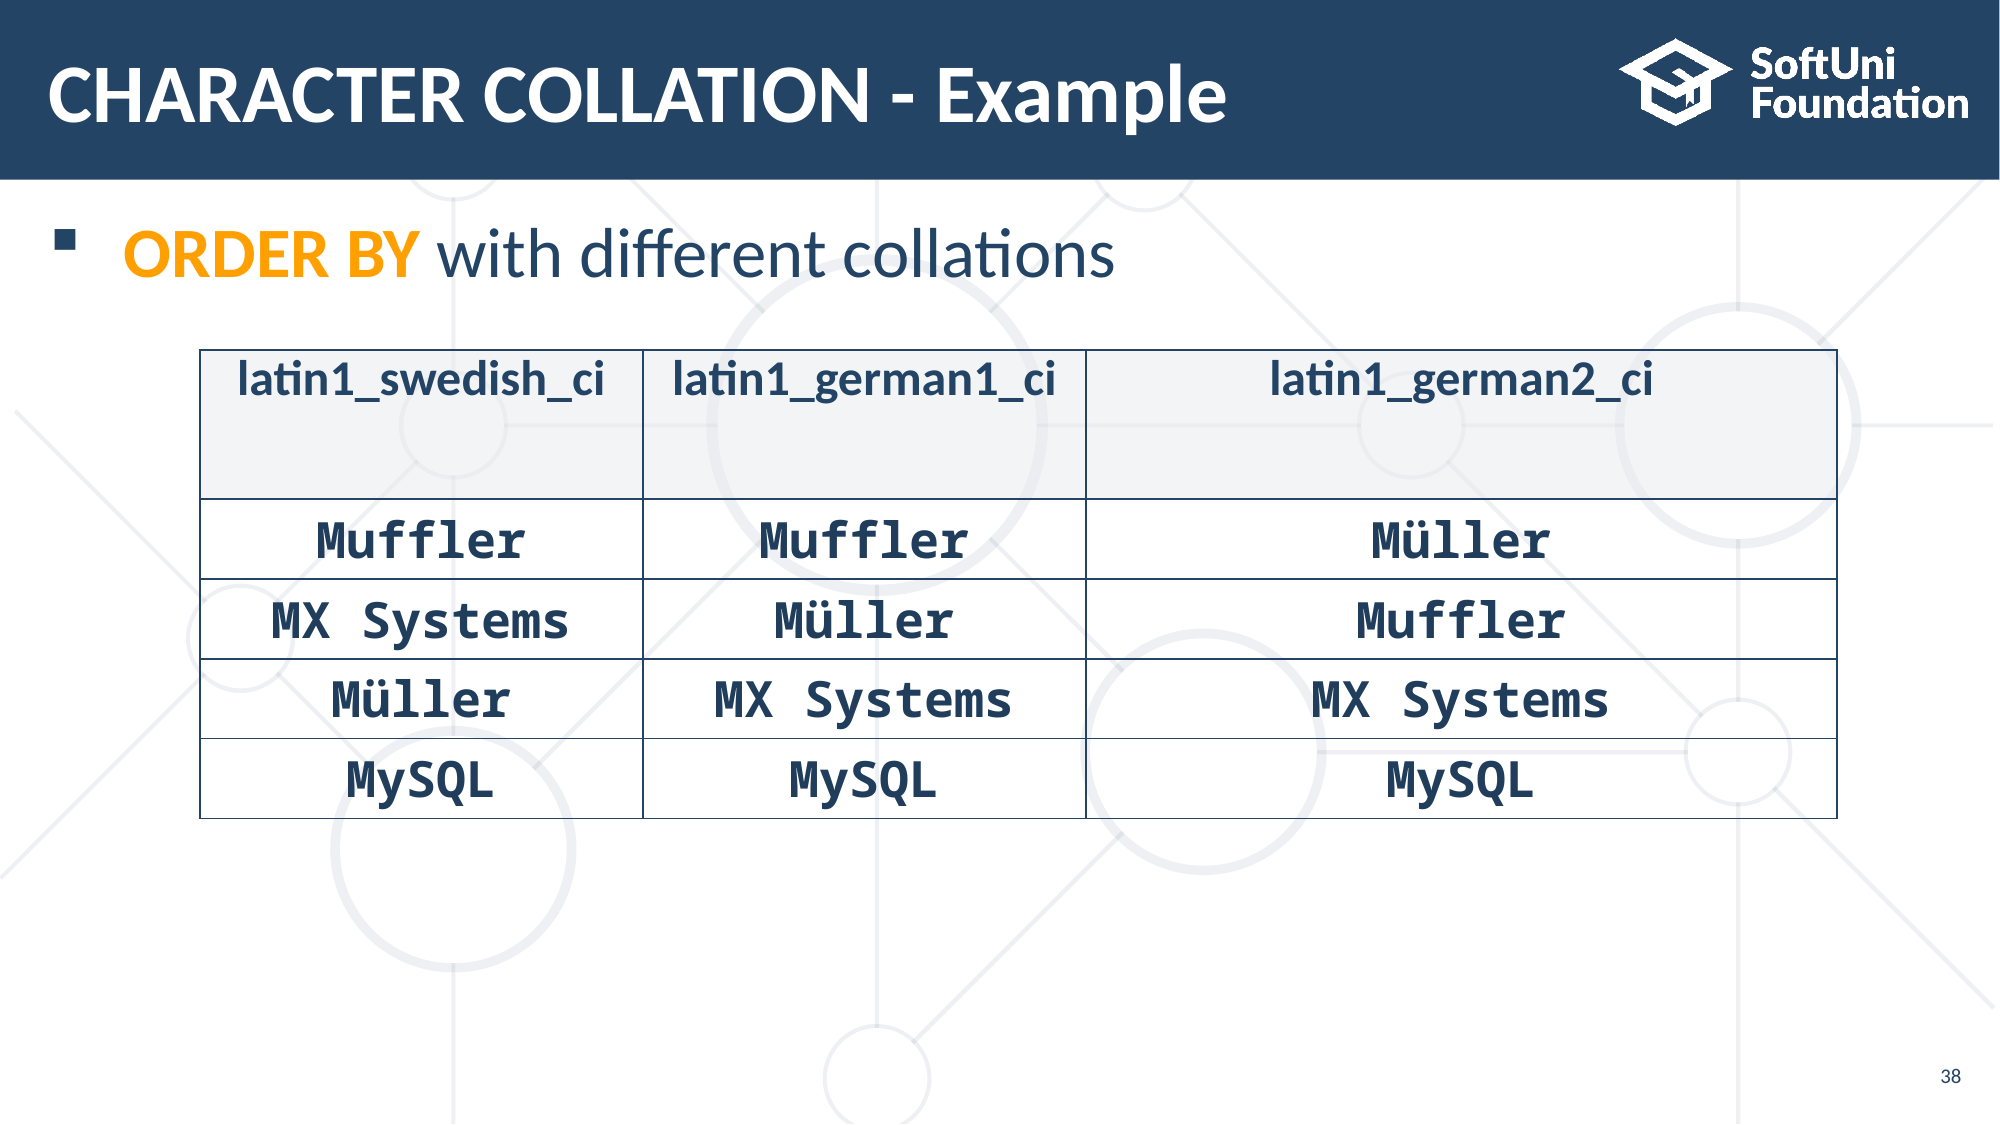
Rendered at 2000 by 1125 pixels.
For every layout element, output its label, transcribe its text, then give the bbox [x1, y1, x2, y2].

table_cell MySQL [201, 739, 642, 818]
table_header latin1_german2_ci [1087, 351, 1836, 498]
table_cell MX Systems [1087, 660, 1836, 738]
list ORDER BY with different collations [31, 196, 1970, 1050]
table_cell MX Systems [201, 580, 642, 658]
picture [1618, 38, 1968, 126]
table_cell Muffler [644, 500, 1085, 578]
table_cell MX Systems [644, 660, 1085, 738]
table_cell Muffler [1087, 580, 1836, 658]
slide_number 38 [1896, 1049, 1968, 1101]
table_header latin1_german1_ci [644, 351, 1085, 498]
table_cell Muffler [201, 500, 642, 578]
table_cell MySQL [1087, 739, 1836, 818]
table_header latin1_swedish_ci [201, 351, 642, 498]
table_cell Müller [1087, 500, 1836, 578]
table_cell Müller [644, 580, 1085, 658]
table_cell MySQL [644, 739, 1085, 818]
title CHARACTER COLLATION - Example [31, 16, 1591, 162]
table_cell Müller [201, 660, 642, 738]
